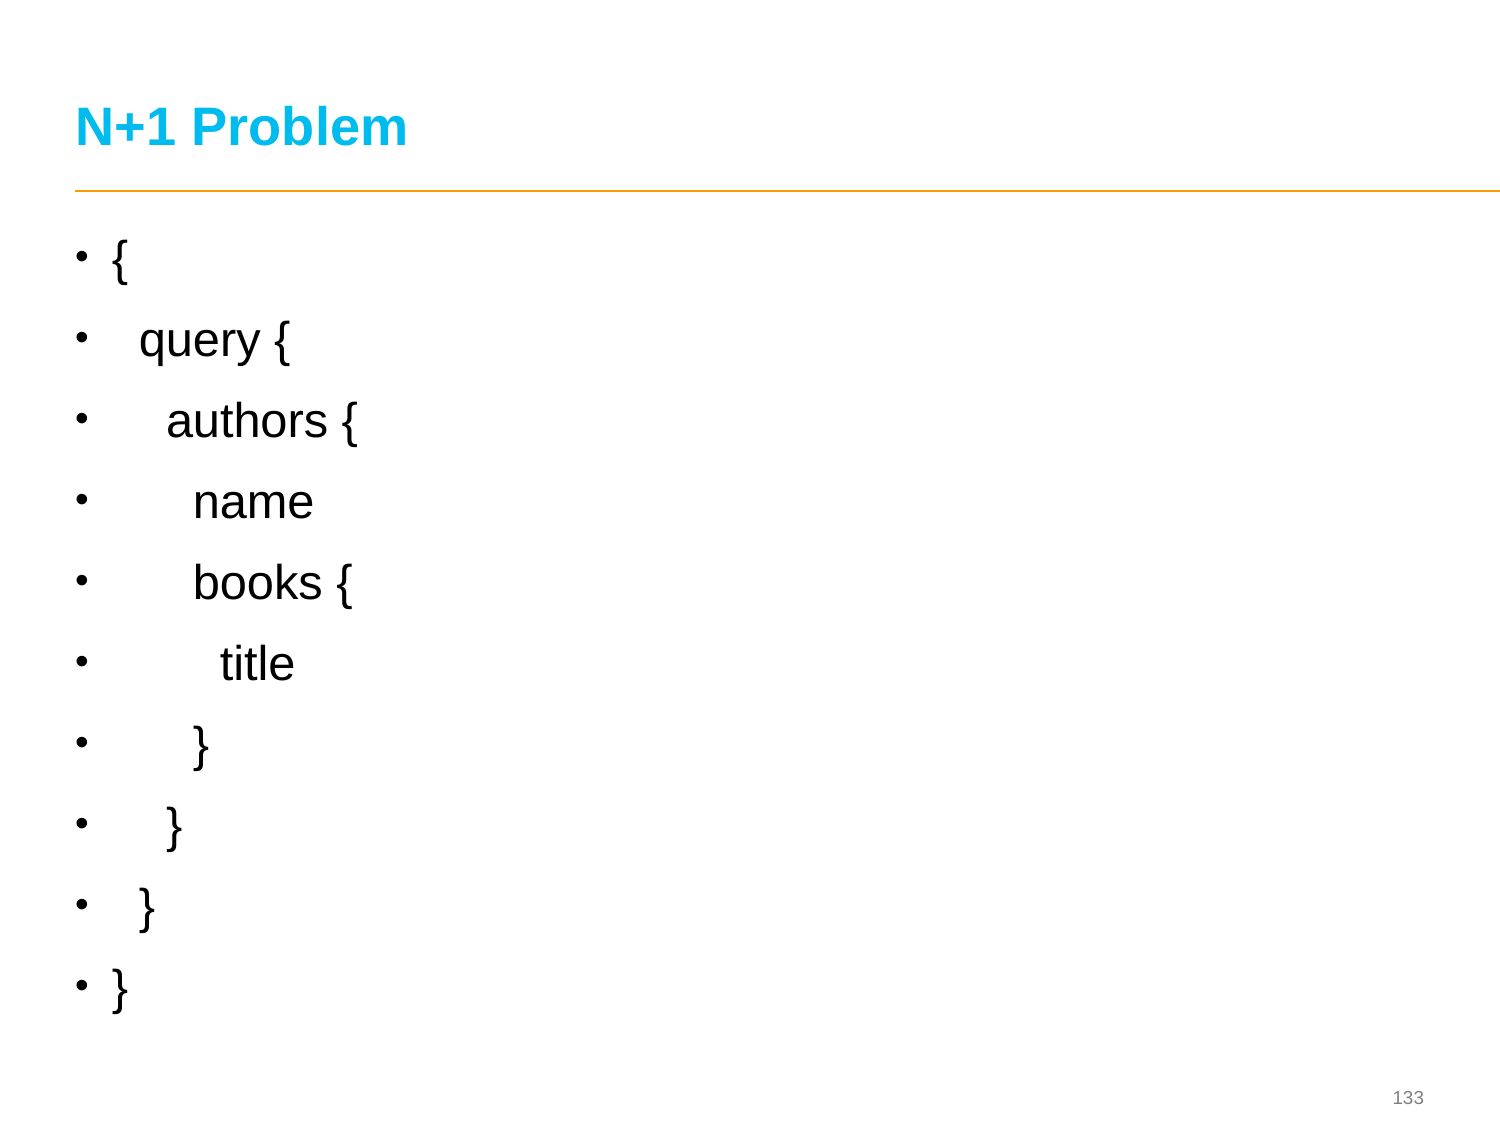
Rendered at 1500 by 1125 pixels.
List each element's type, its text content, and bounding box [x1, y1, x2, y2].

title N+1 Problem [75, 27, 1422, 157]
list { query { authors { name books { title } } } } [75, 226, 1425, 1018]
